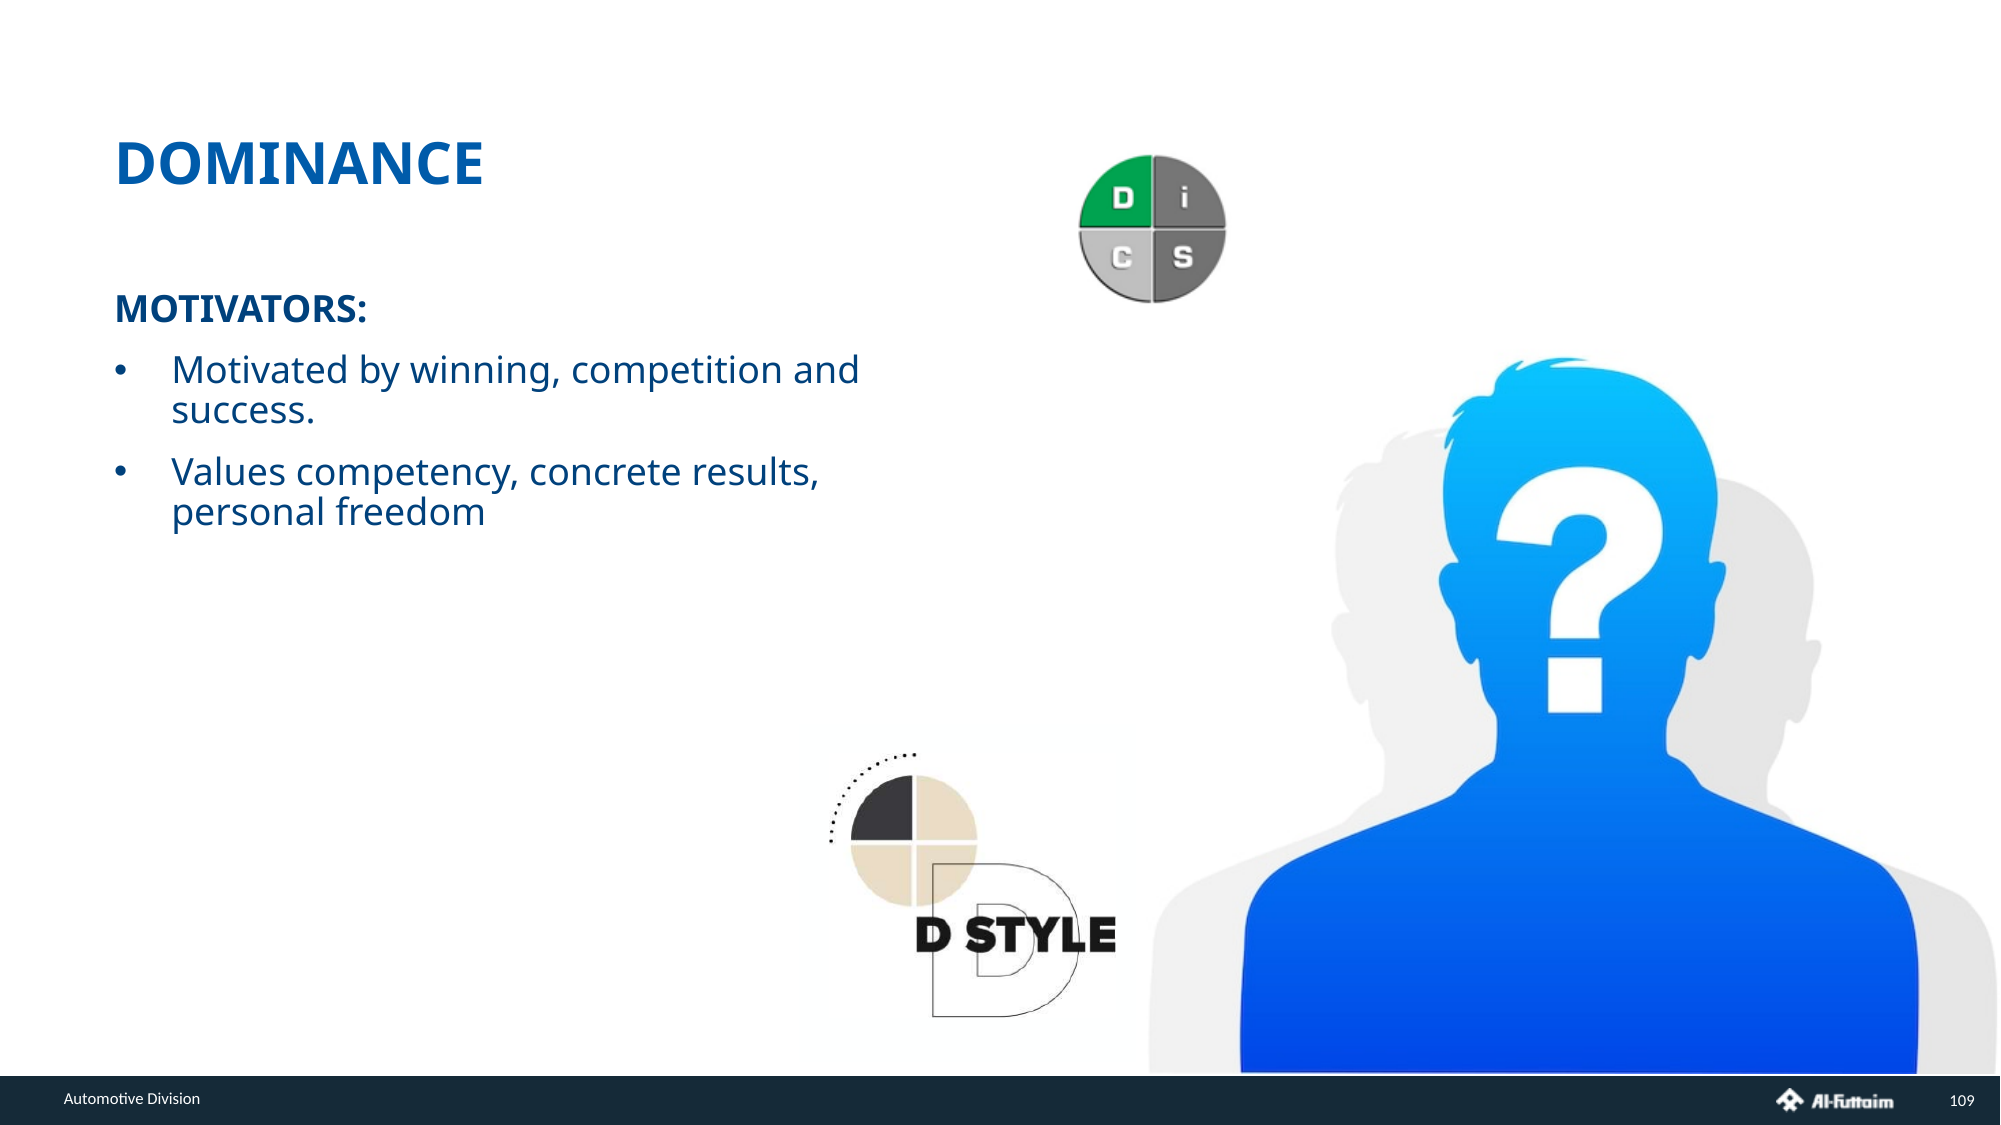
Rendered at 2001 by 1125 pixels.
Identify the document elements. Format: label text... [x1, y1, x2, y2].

title DOMINANCE [99, 124, 942, 205]
picture [799, 724, 1136, 1063]
picture [1074, 149, 2000, 1074]
list MOTIVATORS: Motivated by winning, competition and success. Values competency, concrete results, personal freedom [99, 282, 942, 942]
